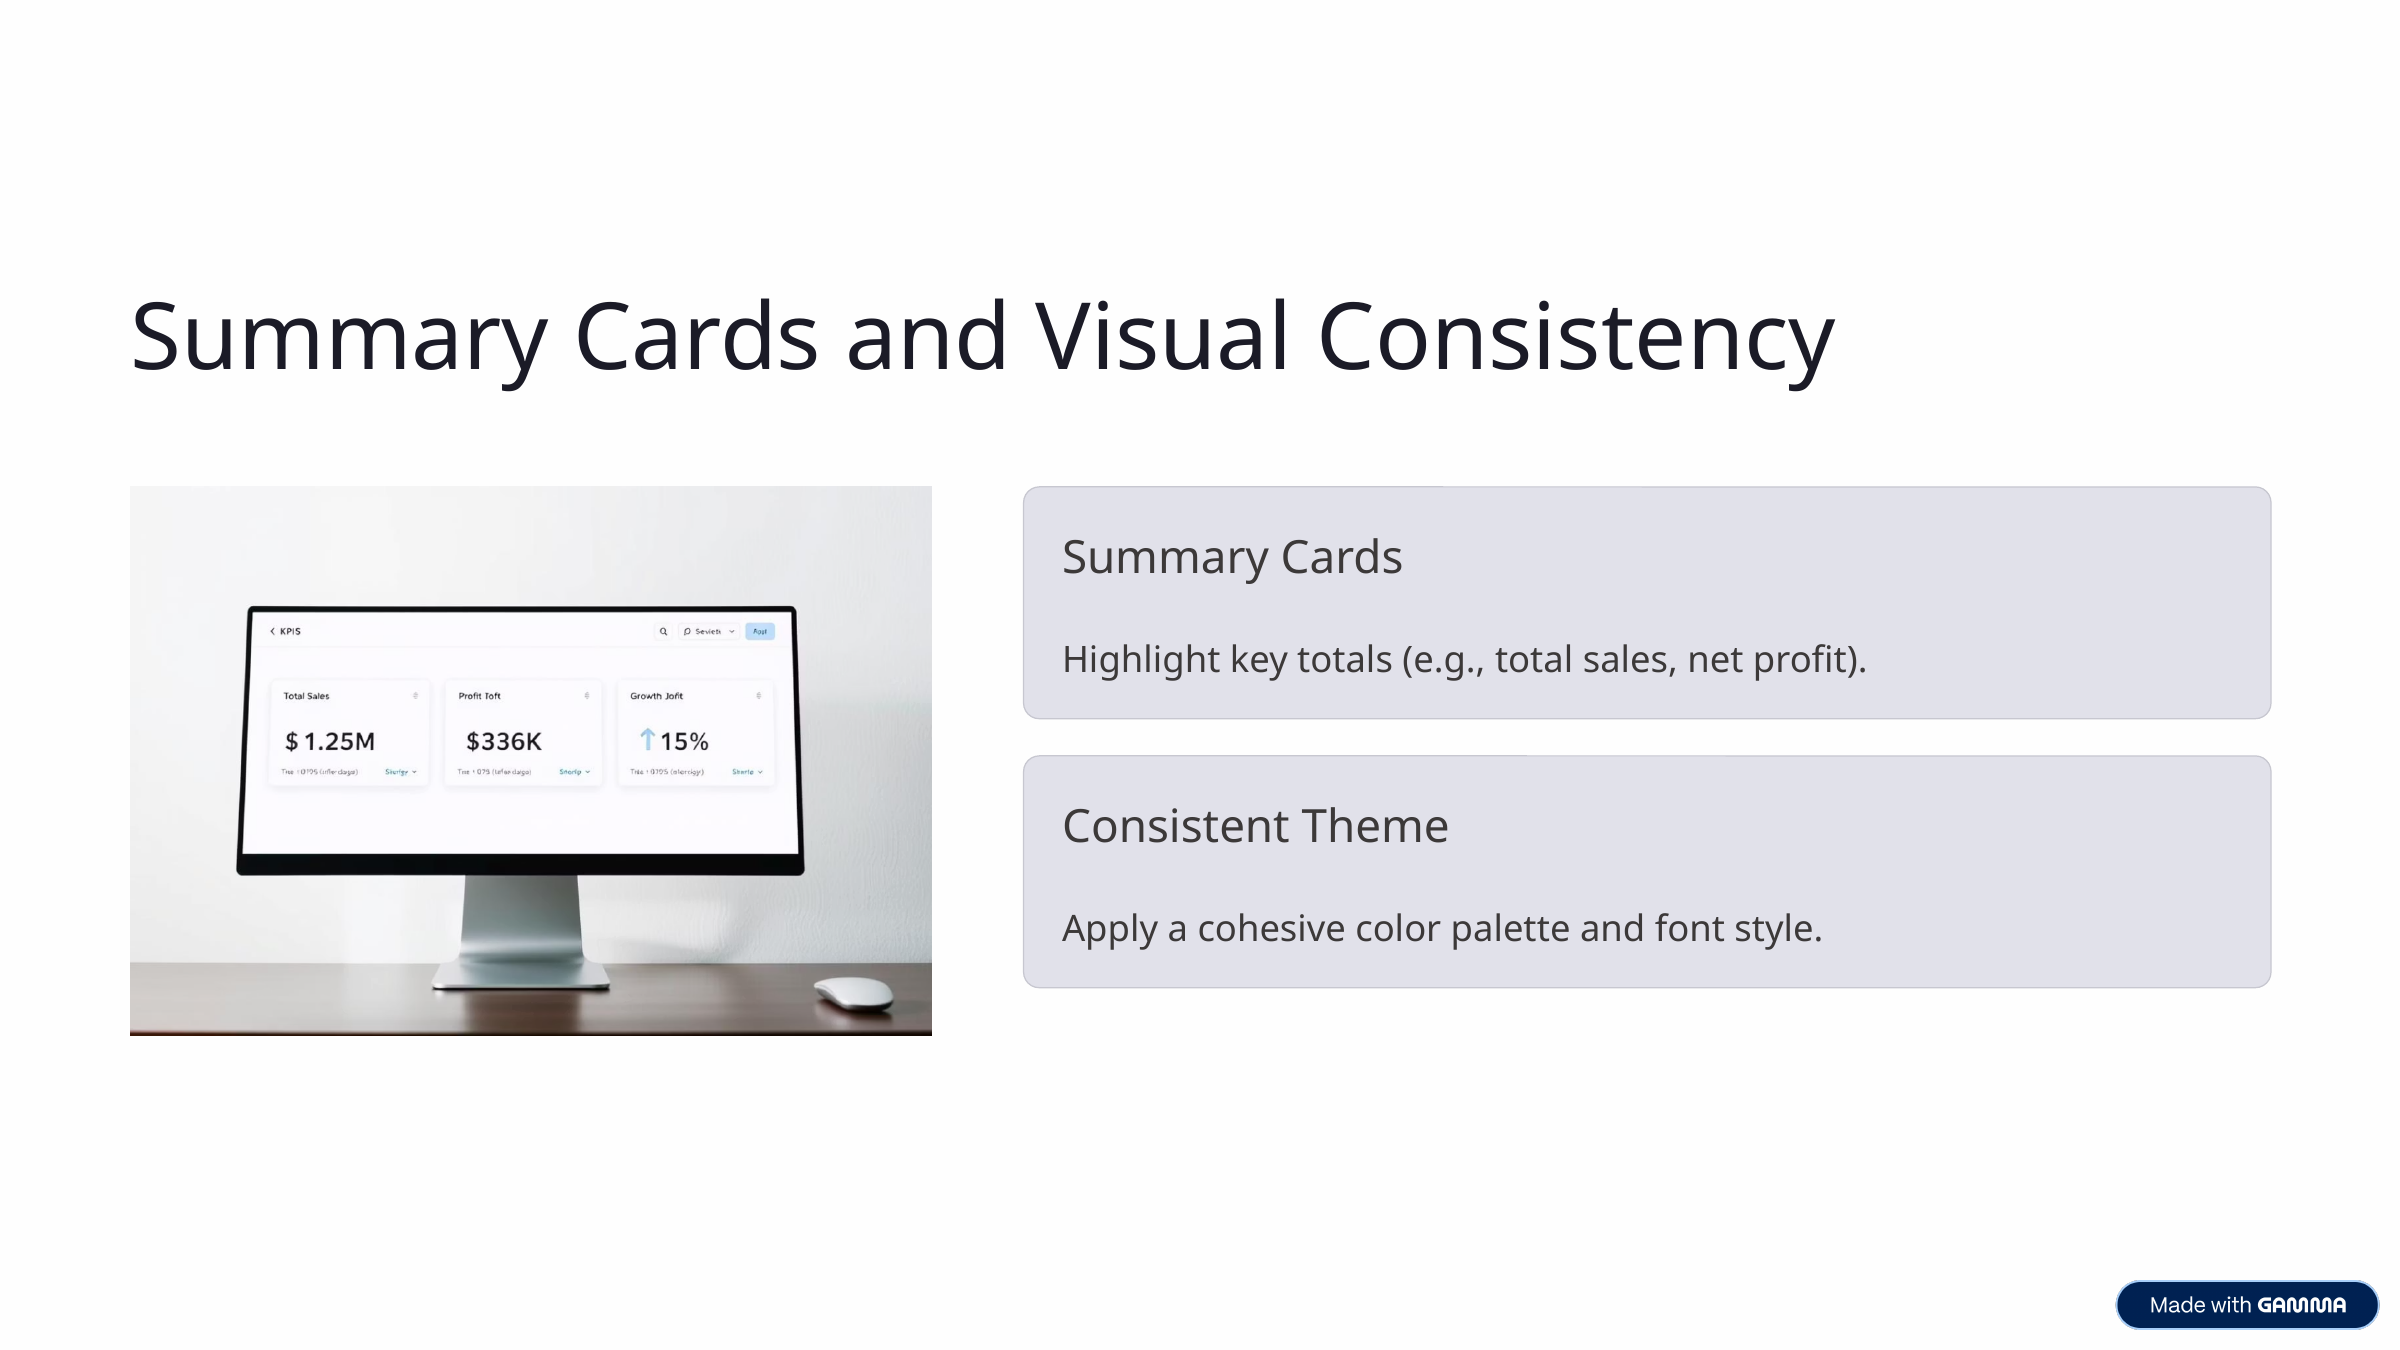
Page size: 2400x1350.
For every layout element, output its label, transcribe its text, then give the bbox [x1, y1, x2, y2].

picture [130, 486, 932, 1036]
text_box [1023, 755, 2272, 988]
text_box Summary Cards and Visual Consistency [130, 272, 1828, 390]
text_box Apply a cohesive color palette and font style. [1062, 889, 2233, 950]
text_box Consistent Theme [1061, 794, 1528, 853]
text_box Summary Cards [1061, 525, 1528, 584]
picture [2106, 1271, 2389, 1339]
text_box Highlight key totals (e.g., total sales, net profit). [1062, 620, 2233, 681]
text_box [1023, 486, 2272, 719]
